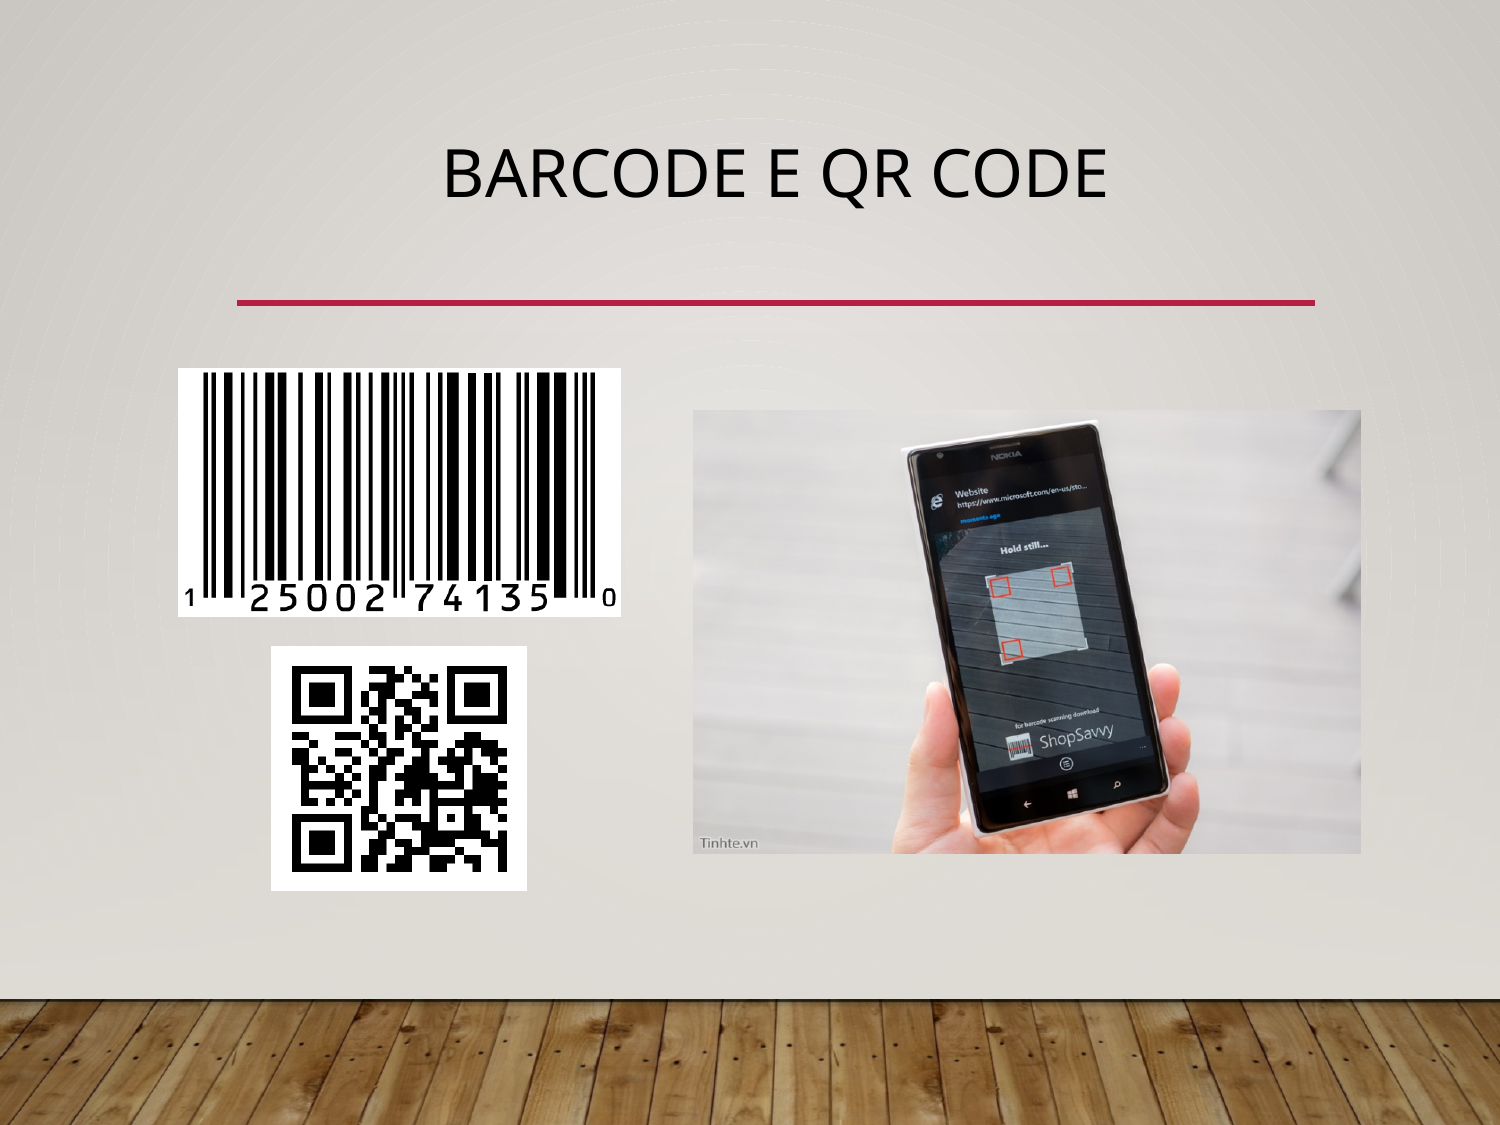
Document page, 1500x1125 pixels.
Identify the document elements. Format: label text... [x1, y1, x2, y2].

picture [0, 999, 1500, 1125]
picture [178, 368, 621, 617]
title Barcode e QR Code [236, 131, 1315, 305]
picture [271, 646, 528, 891]
picture [693, 410, 1361, 855]
